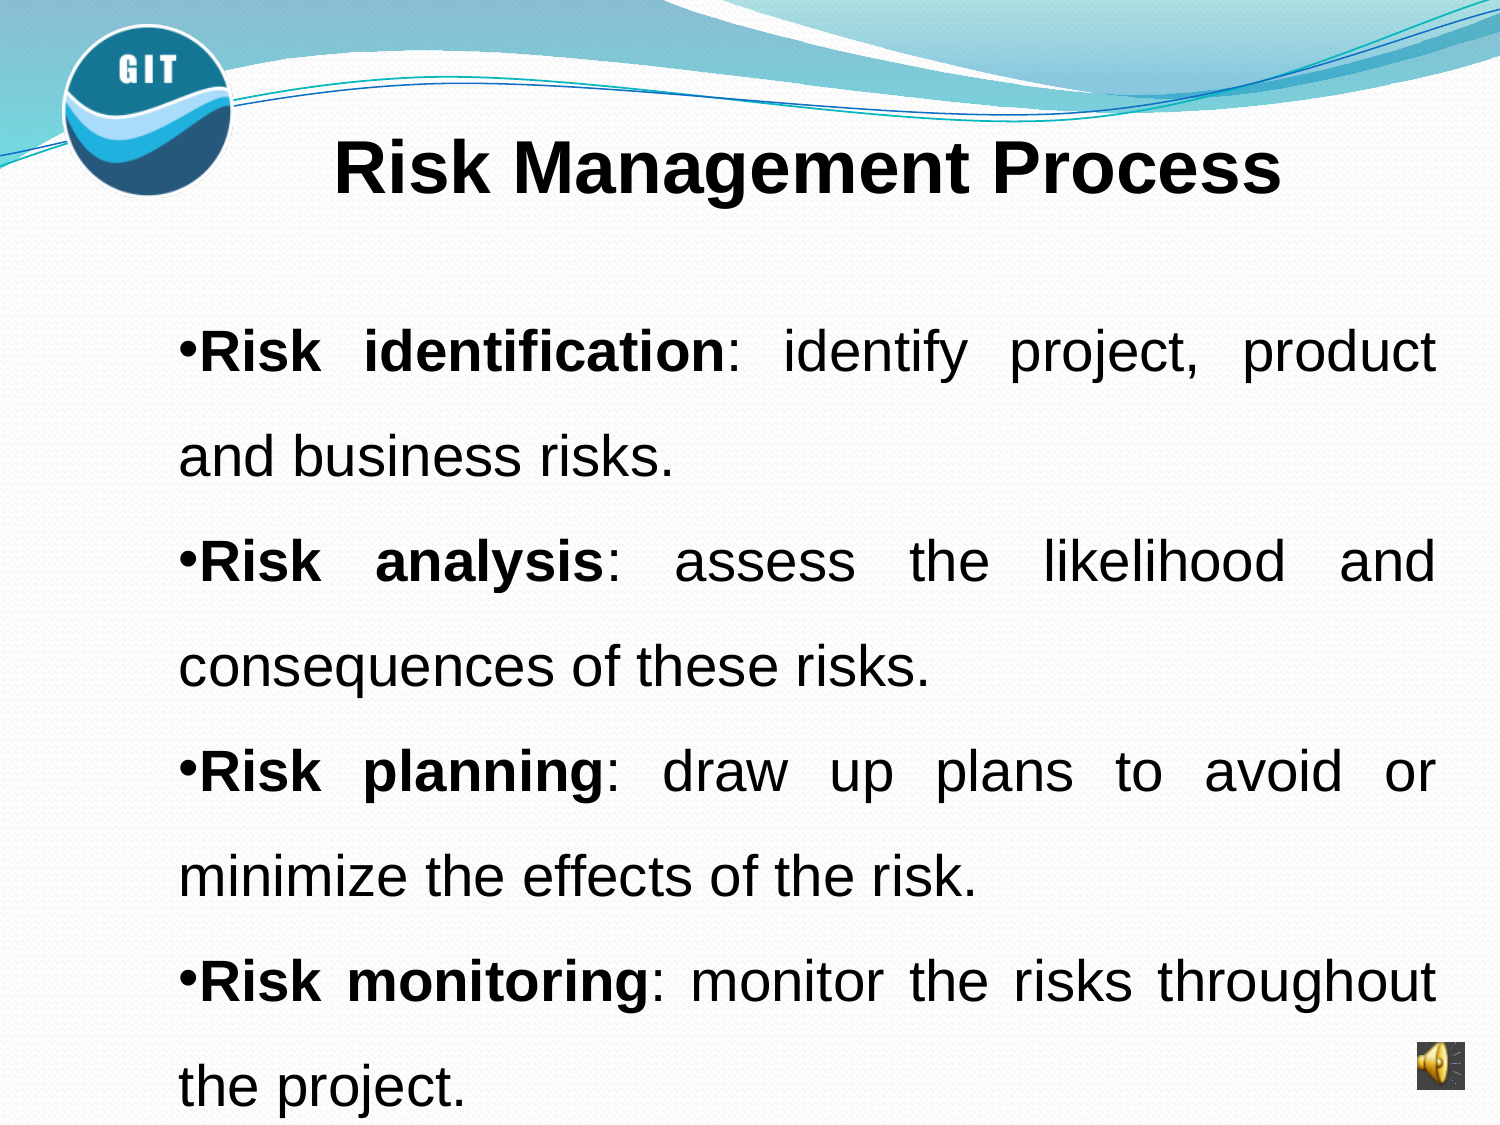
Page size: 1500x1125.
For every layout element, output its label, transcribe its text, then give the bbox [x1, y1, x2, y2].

picture [62, 24, 234, 199]
picture [1415, 1040, 1467, 1092]
text_box Risk Management Process Risk identification: identify project, product and business risks. Risk analysis: assess the likelihood and consequences of these risks. Risk planning: draw up plans to avoid or minimize the effects of the risk. Risk monitoring: monitor the risks throughout the project. [163, 110, 1453, 1125]
